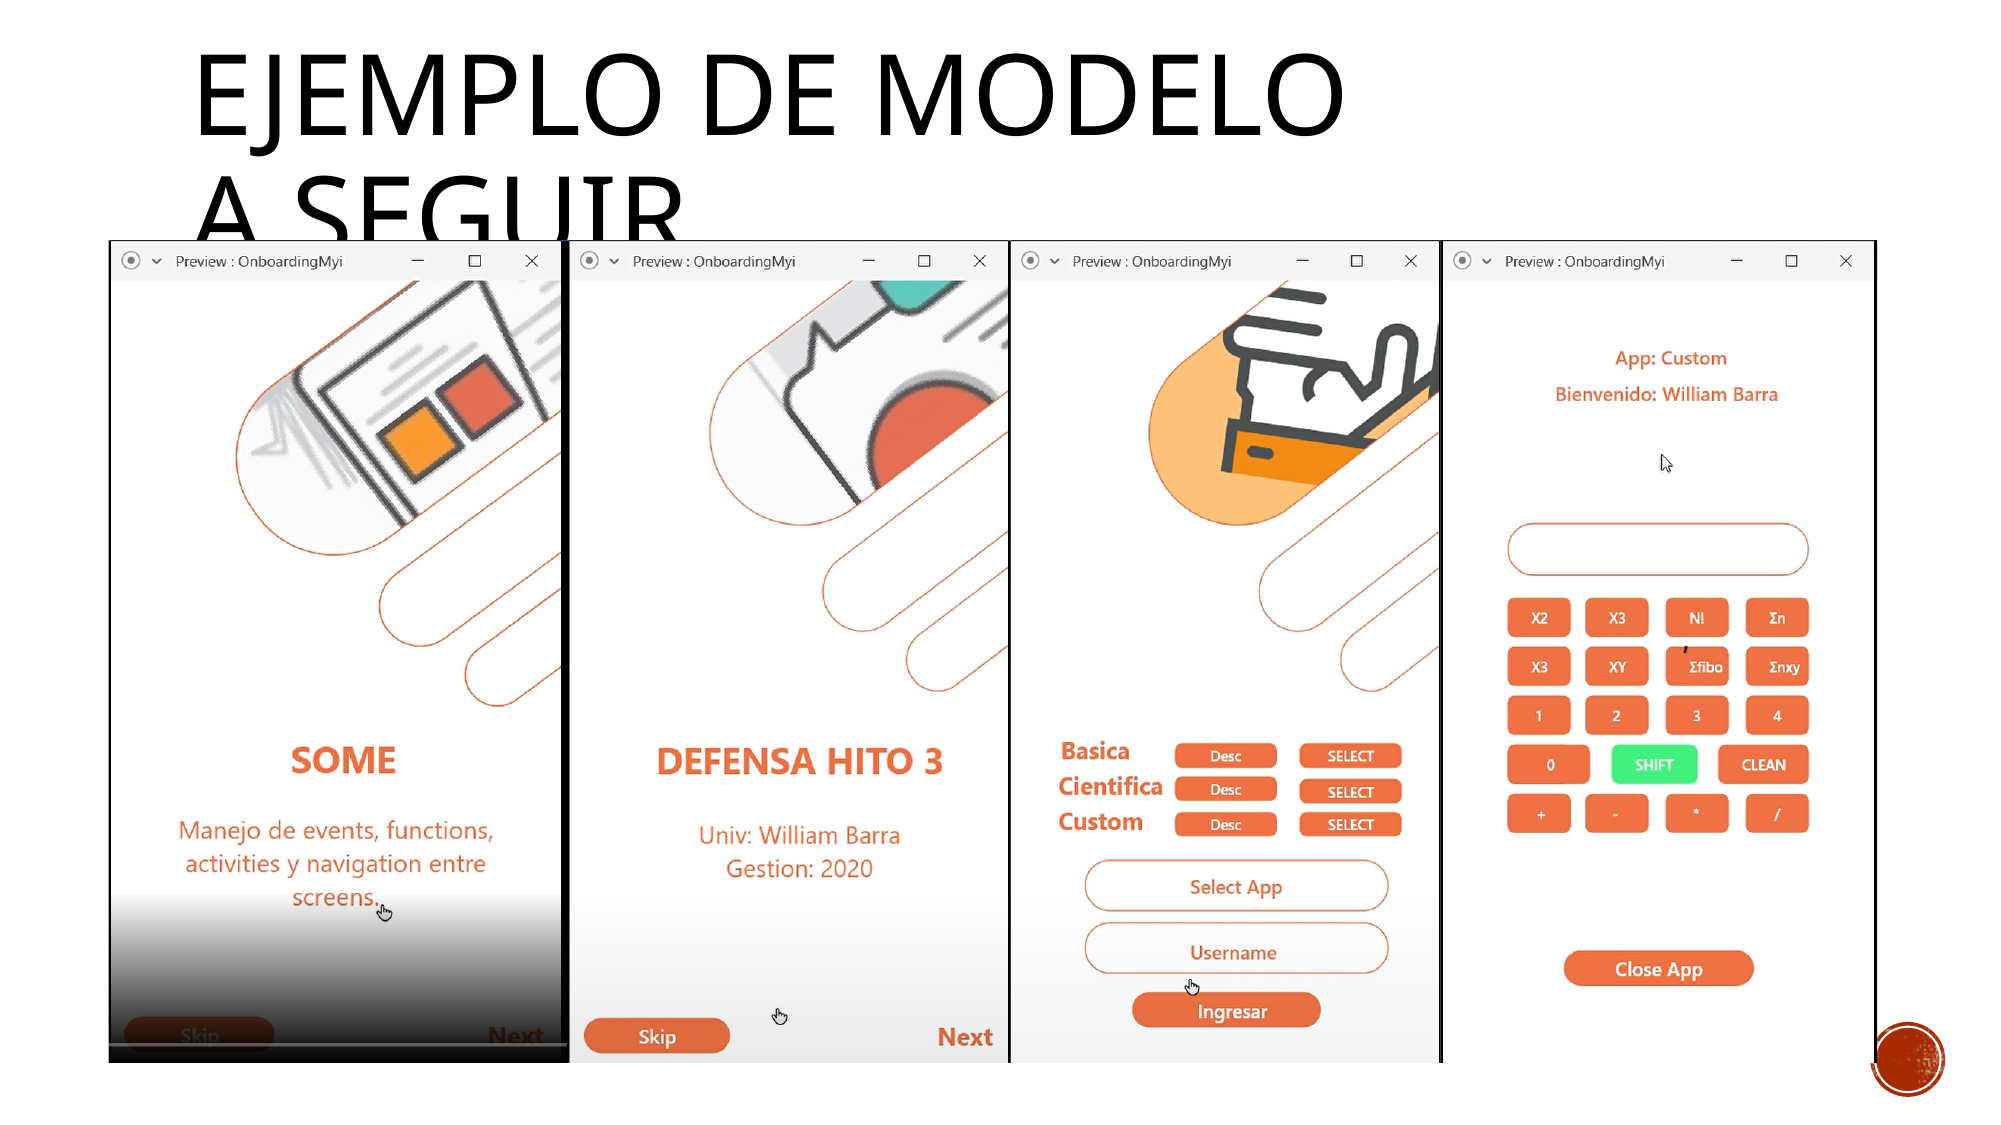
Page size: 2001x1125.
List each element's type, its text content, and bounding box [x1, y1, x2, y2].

title Ejemplo de modelo a seguir [175, 79, 1419, 240]
picture [108, 240, 1878, 1063]
